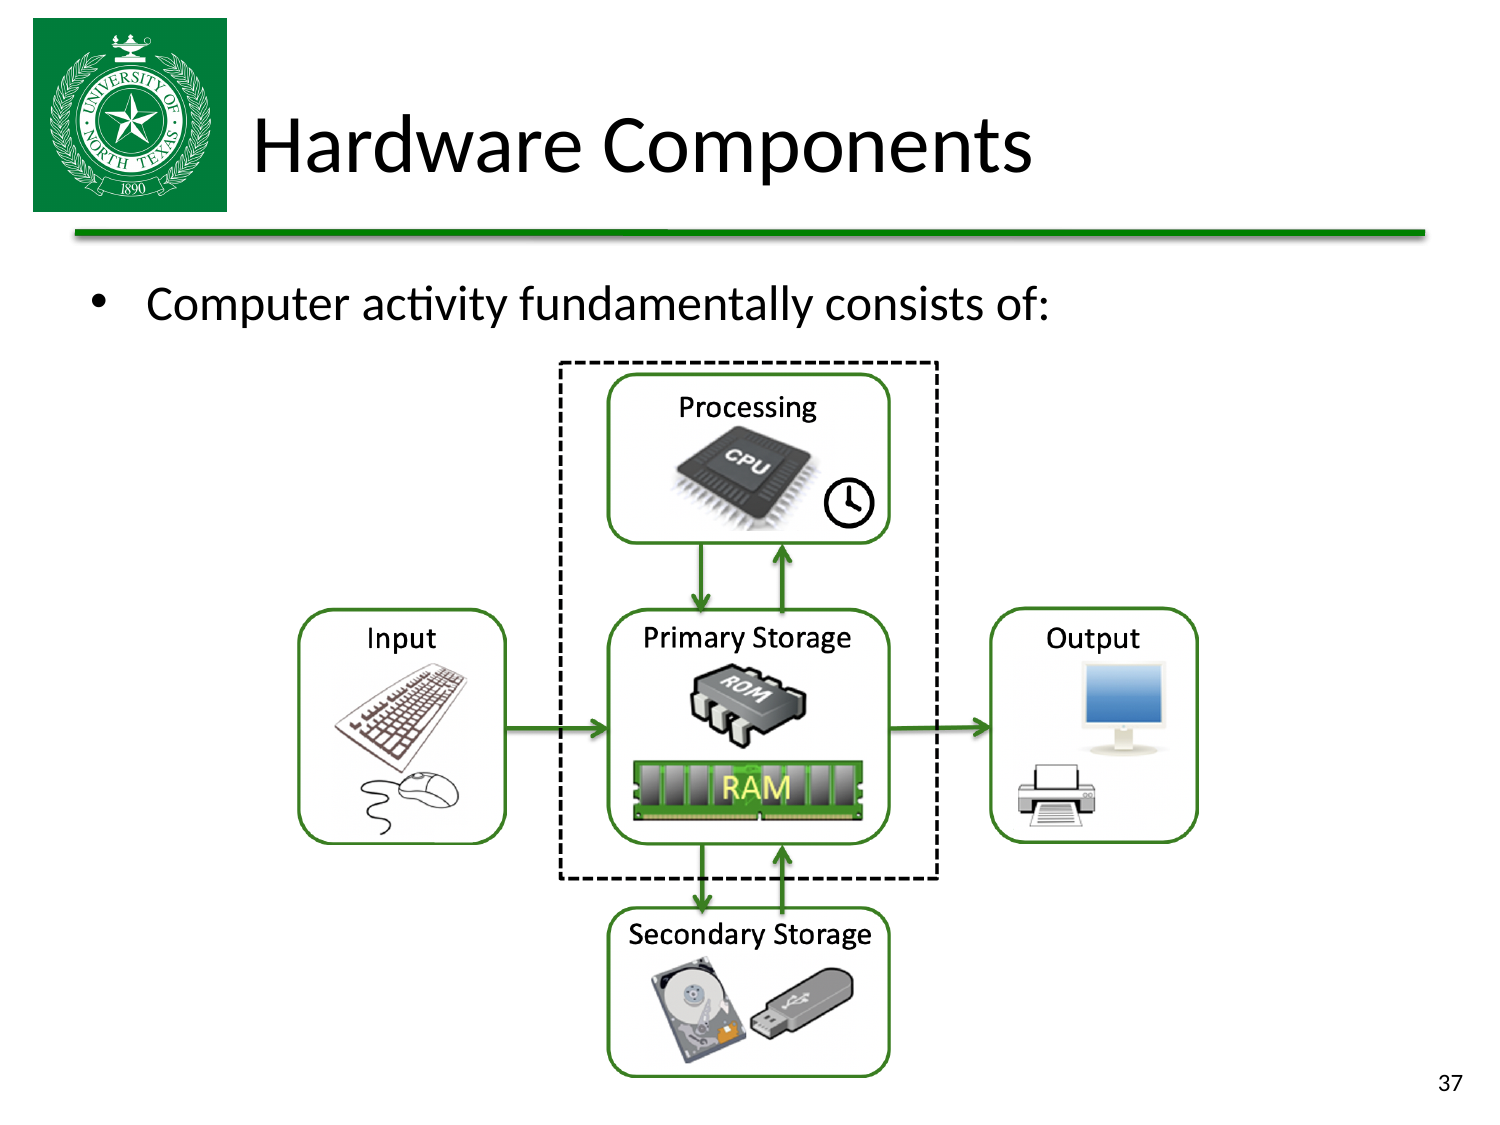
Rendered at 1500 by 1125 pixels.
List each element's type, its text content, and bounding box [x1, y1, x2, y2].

list Computer activity fundamentally consists of: [75, 262, 1425, 1052]
picture [291, 354, 1202, 1082]
title Hardware Components [237, 45, 1479, 233]
slide_number 37 [1418, 1051, 1479, 1112]
picture [33, 17, 228, 212]
